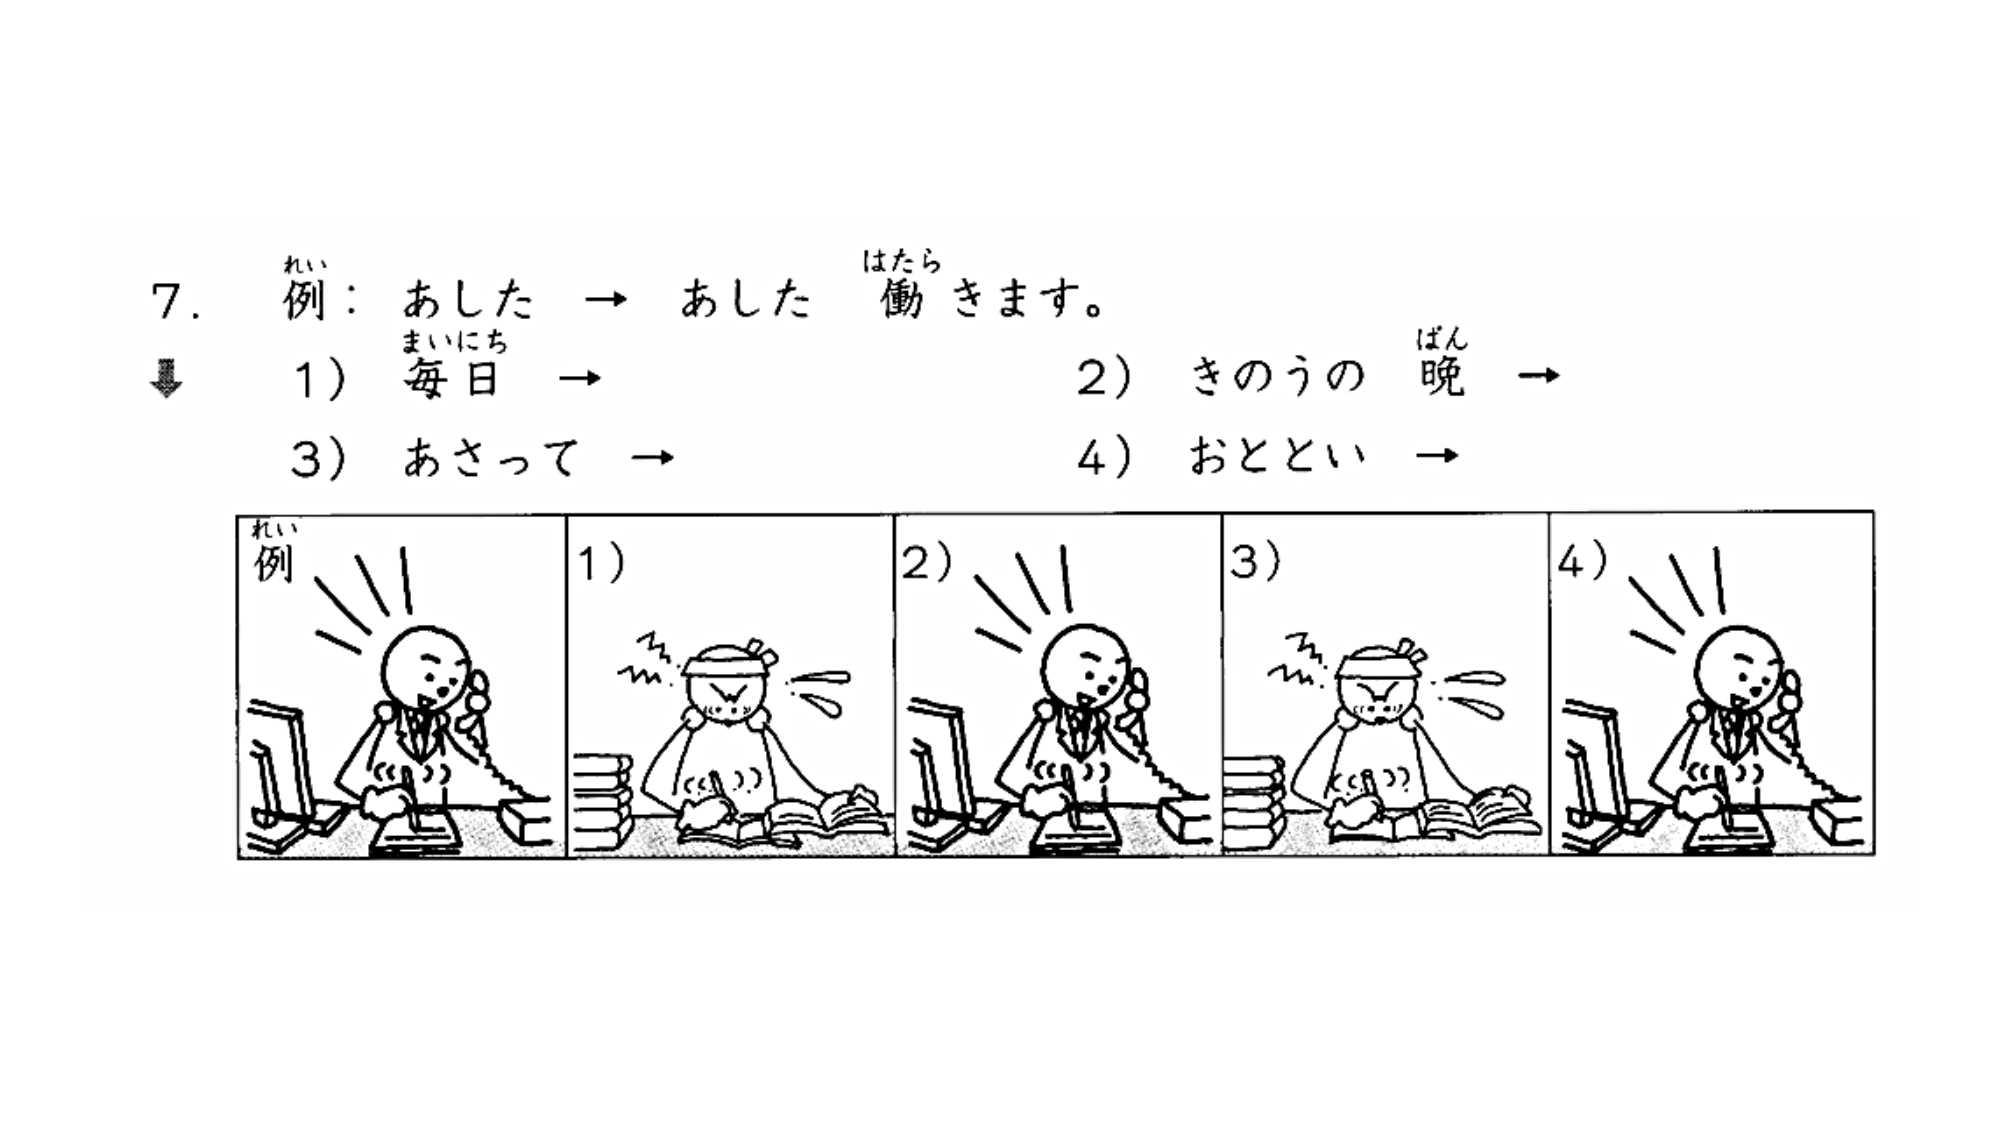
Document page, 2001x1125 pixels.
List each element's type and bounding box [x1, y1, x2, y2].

list [82, 219, 1918, 906]
